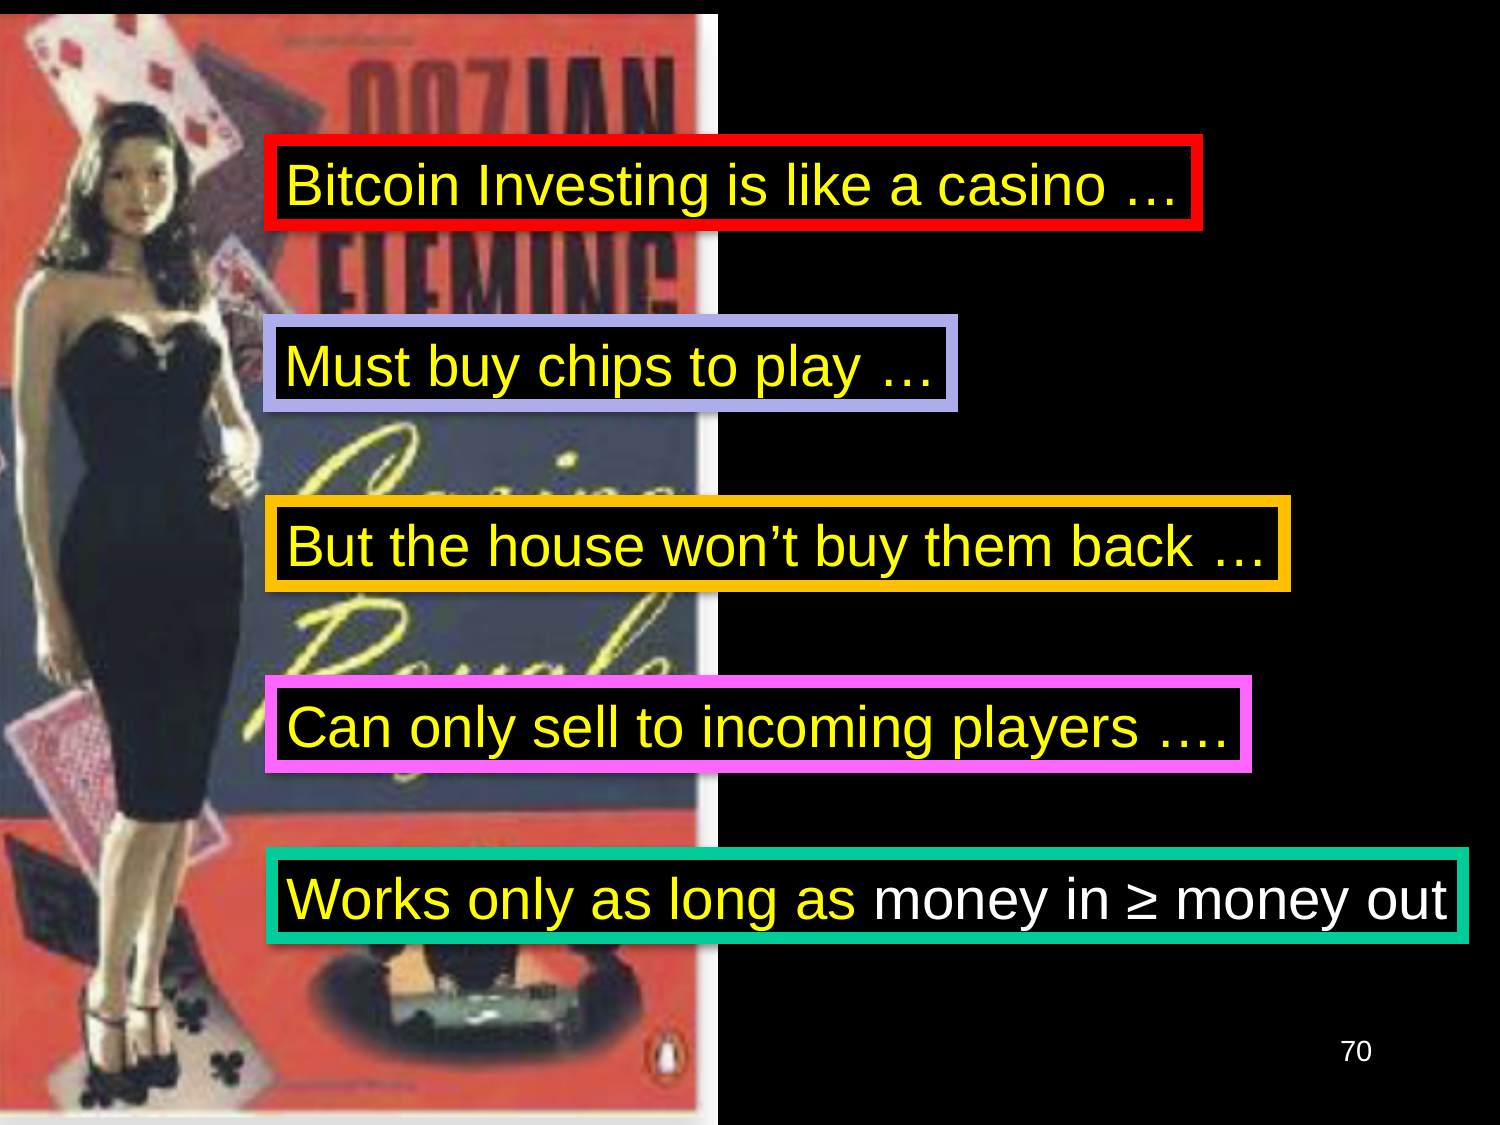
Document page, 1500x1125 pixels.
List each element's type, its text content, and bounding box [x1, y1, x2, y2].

text_box Can only sell to incoming players …. [723, 681, 1246, 767]
text_box Bitcoin Investing is like a casino … [723, 140, 1197, 225]
slide_number 70 [1074, 1024, 1388, 1101]
picture [0, 14, 719, 1125]
text_box But the house won’t buy them back … [723, 501, 1285, 586]
text_box Must buy chips to play … [723, 320, 953, 406]
text_box Works only as long as money in ≥ money out [723, 853, 1463, 939]
